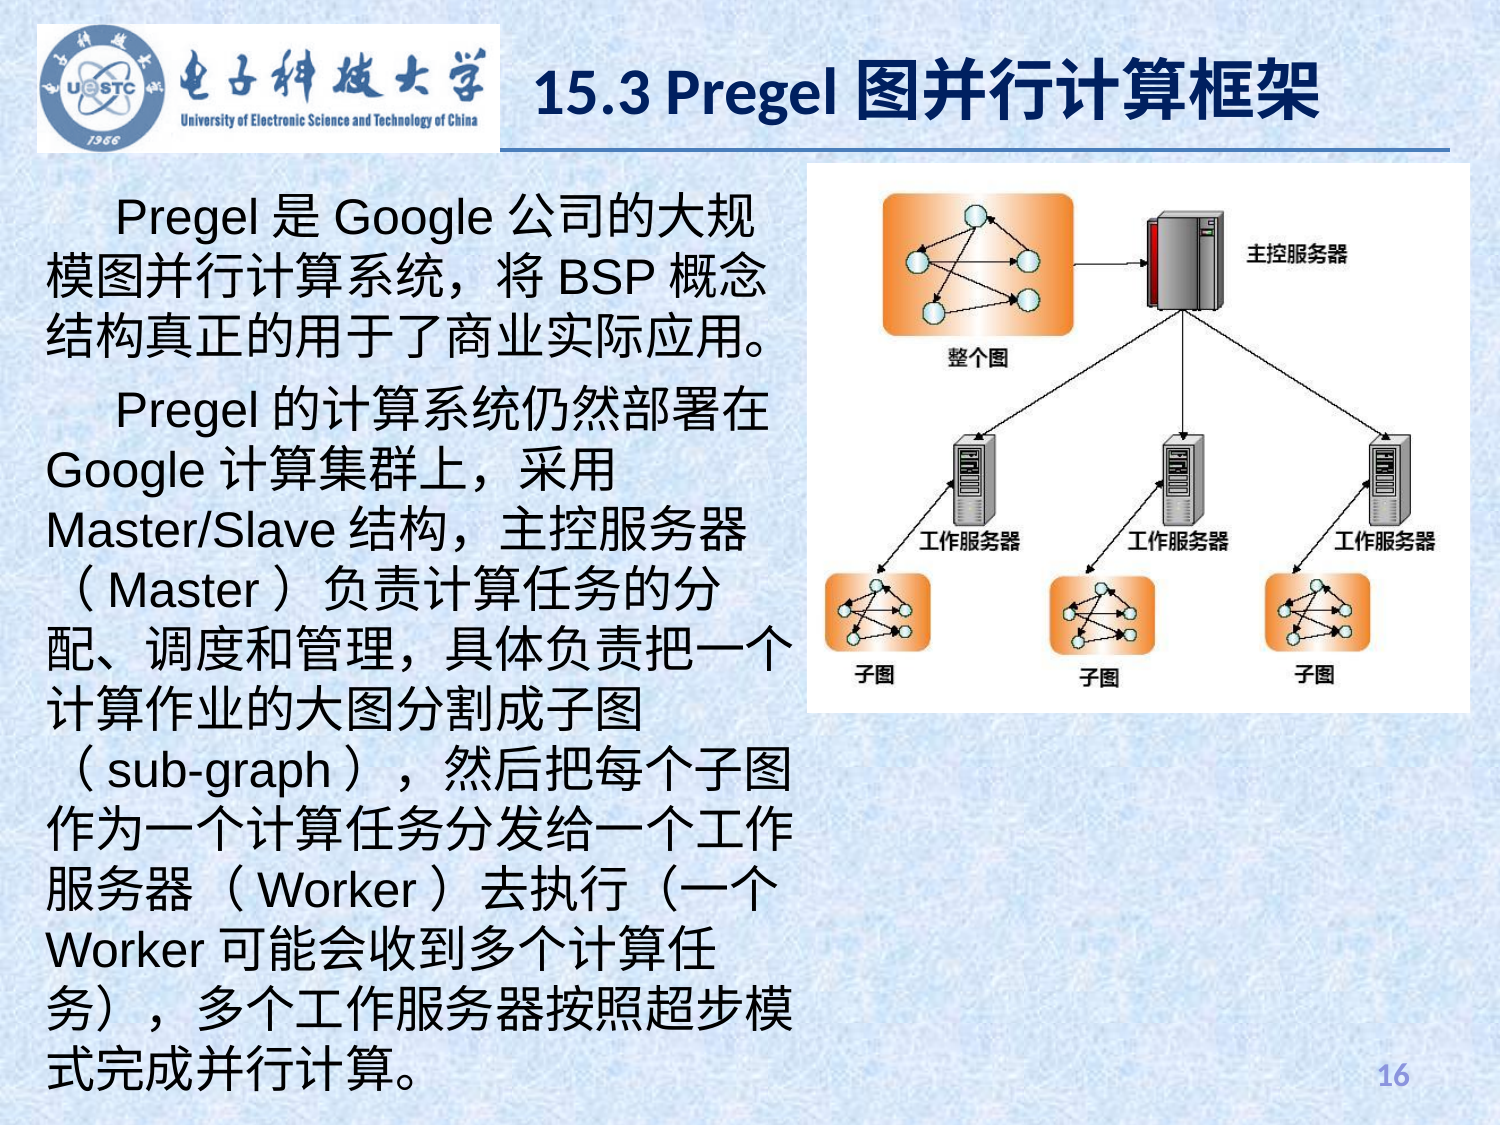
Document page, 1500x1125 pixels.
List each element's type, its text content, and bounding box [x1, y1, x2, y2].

text_box 15.3 Pregel图并行计算框架 [517, 40, 1430, 136]
text_box Pregel是Google公司的大规模图并行计算系统，将BSP概念结构真正的用于了商业实际应用。 Pregel的计算系统仍然部署在Google计算集群上，采用Master/Slave结构，主控服务器（Master）负责计算任务的分配、调度和管理，具体负责把一个计算作业的大图分割成子图（sub-graph），然后把每个子图作为一个计算任务分发给一个工作服务器（Worker）去执行（一个Worker可能会收到多个计算任务），多个工作服务器按照超步模式完成并行计算。 [30, 177, 813, 1105]
slide_number 16 [1074, 1042, 1425, 1103]
picture [0, 0, 1500, 1125]
